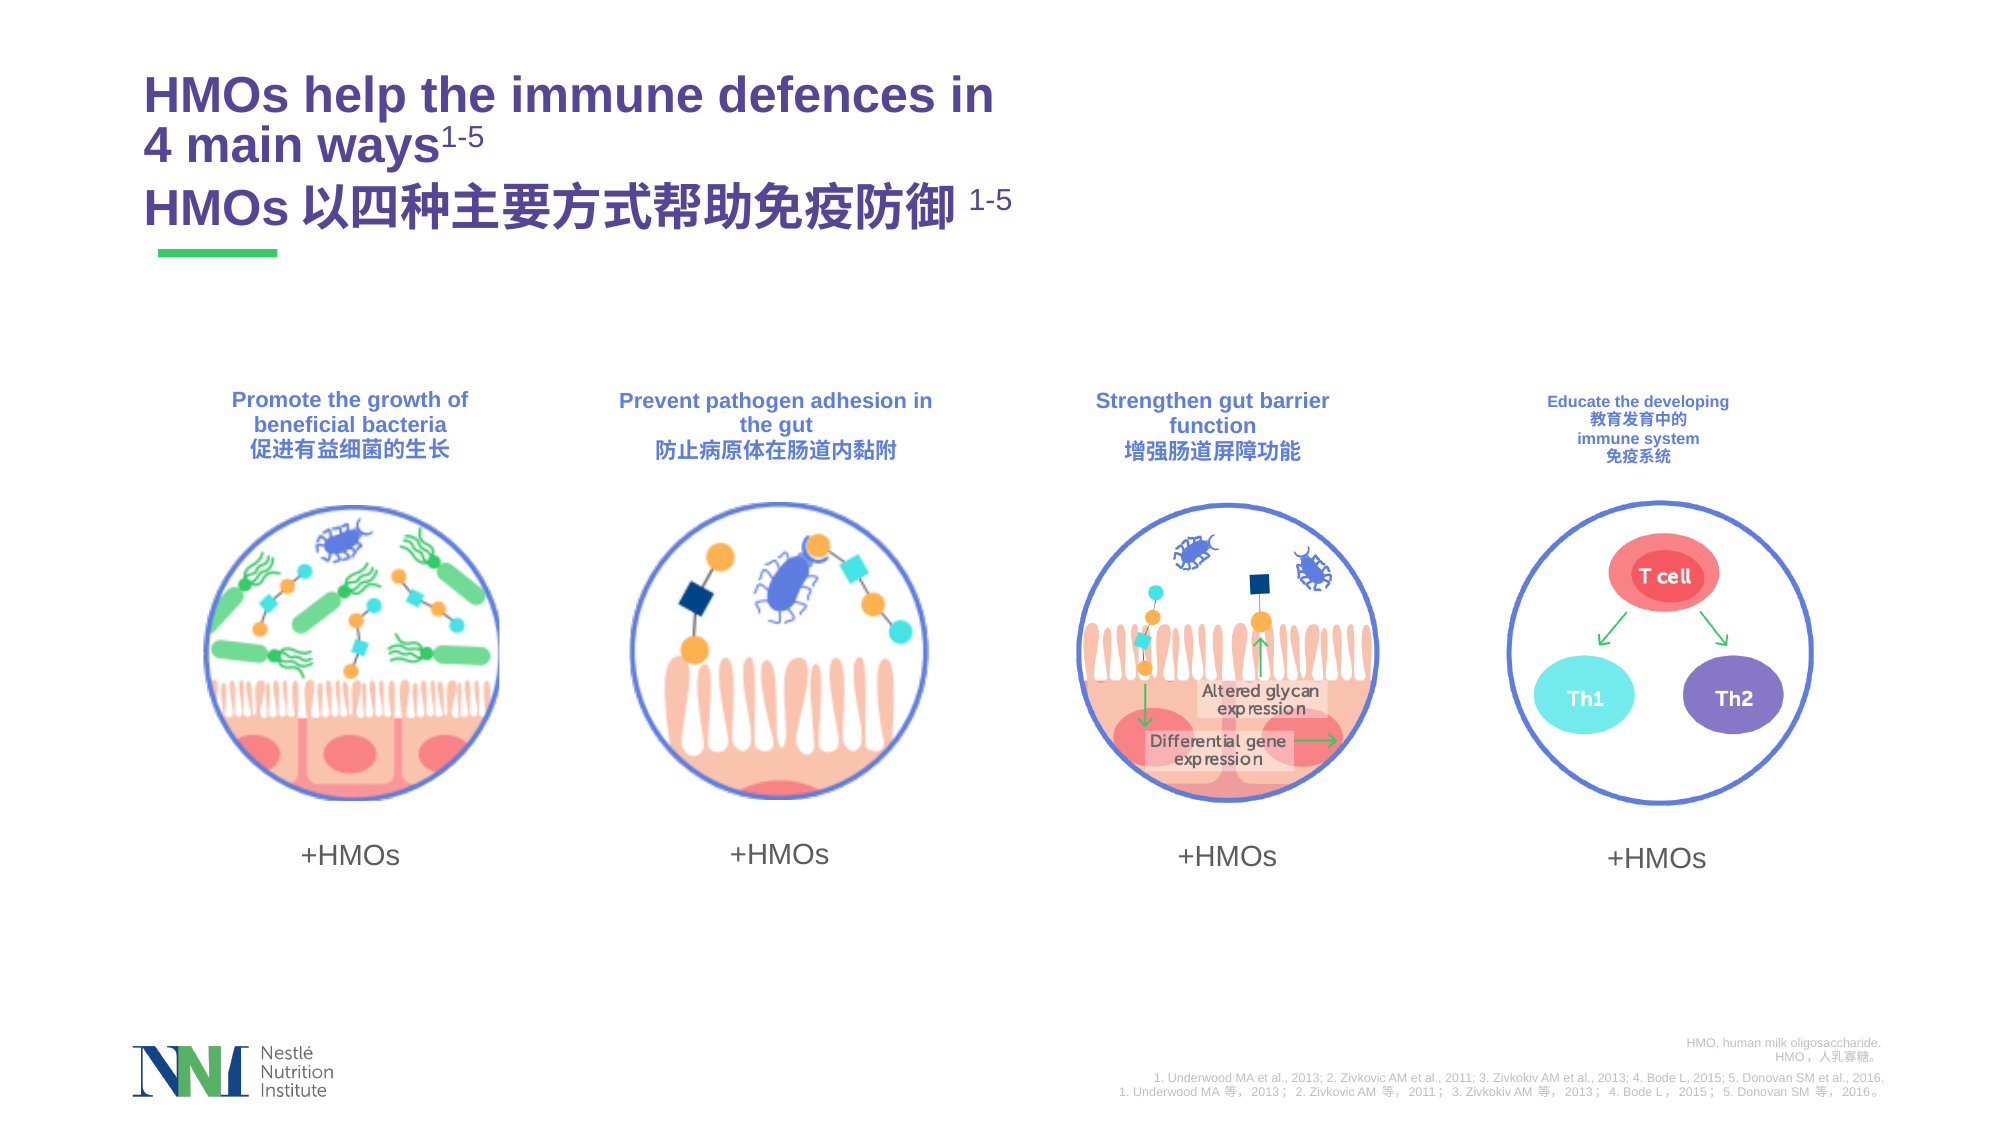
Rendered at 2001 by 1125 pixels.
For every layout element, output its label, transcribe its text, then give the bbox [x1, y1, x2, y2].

text_box +HMOs [1592, 838, 1722, 887]
text_box +HMOs [285, 834, 416, 885]
title HMOs help the immune defences in 4 main ways1-5 HMOs以四种主要方式帮助免疫防御1-5 [137, 59, 1038, 251]
picture [1054, 477, 1397, 823]
picture [1482, 477, 1831, 829]
picture [629, 502, 935, 801]
text_box +HMOs [715, 833, 845, 884]
text_box 1. Underwood MA et al., 2013; 2. Zivkovic AM et al., 2011; 3. Zivkokiv AM et al., 2013; 4. Bode L, 2015; 5. Donovan SM et al., 2016. 1. Underwood MA 等，2013；2. Zivkovic AM 等，2011；3. Zivkokiv AM 等，2013；4. Bode L，2015；5. Donovan SM 等，2016。 [648, 1066, 1891, 1104]
text_box Promote the growth of beneficial bacteria 促进有益细菌的生长 [186, 382, 514, 468]
text_box Educate the developing 教育发育中的 immune system 免疫系统 [1448, 387, 1830, 472]
picture [116, 1026, 351, 1119]
text_box HMO, human milk oligosaccharide. HMO，人乳寡糖。 [996, 1031, 1888, 1066]
text_box Strengthen gut barrier function 增强肠道屏障功能 [1049, 384, 1377, 469]
text_box Prevent pathogen adhesion in the gut 防止病原体在肠道内黏附 [612, 383, 940, 468]
picture [194, 504, 500, 801]
text_box +HMOs [1162, 836, 1293, 886]
